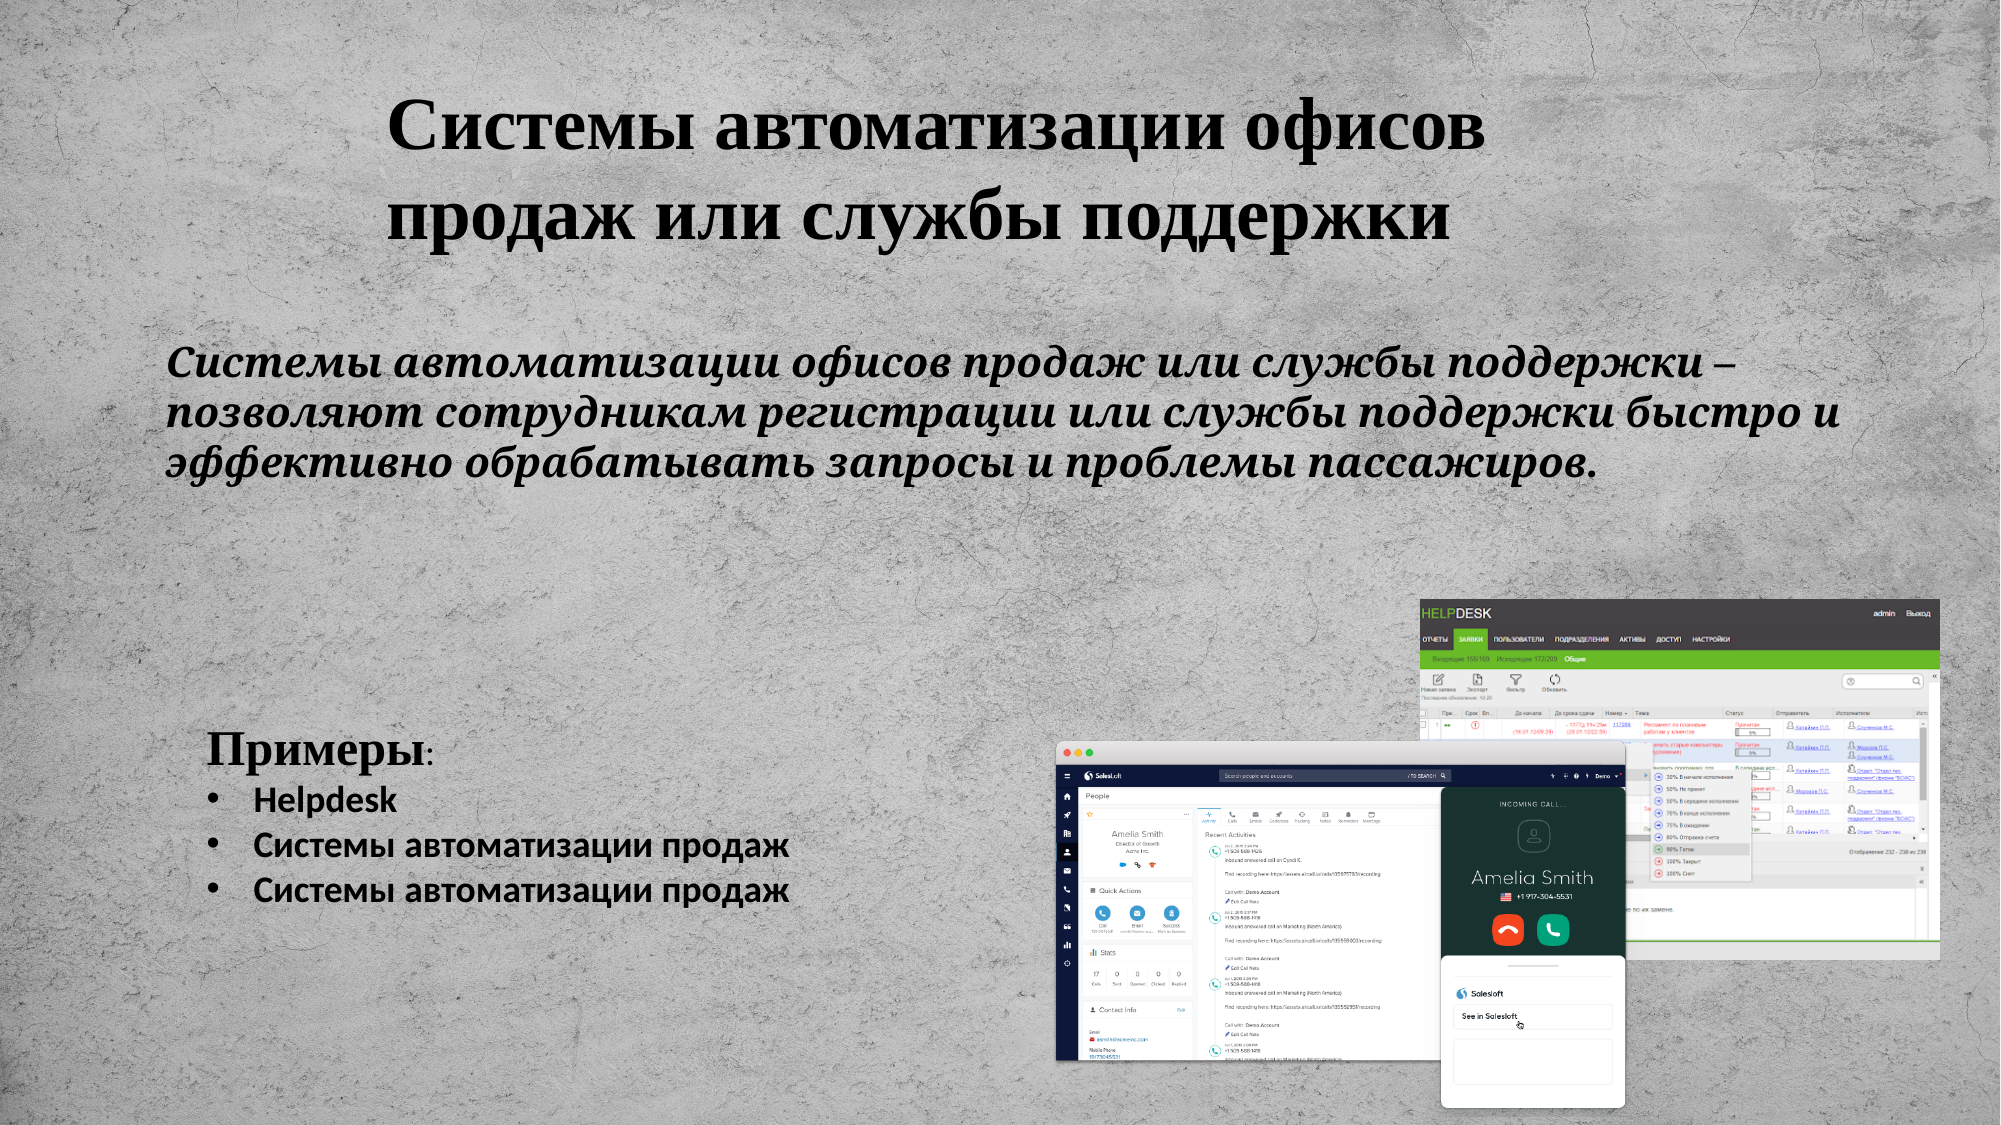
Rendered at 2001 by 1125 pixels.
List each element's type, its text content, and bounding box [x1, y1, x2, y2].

text_box Примеры: Helpdesk Системы автоматизации продаж Системы автоматизации продаж [191, 707, 886, 918]
text_box Системы автоматизации офисов продаж или службы поддержки – позволяют сотрудникам регистрации или службы поддержки быстро и эффективно обрабатывать запросы и проблемы пассажиров. [150, 328, 1895, 584]
picture [0, 0, 2001, 1125]
text_box Системы автоматизации офисов продаж или службы поддержки [371, 67, 1590, 263]
